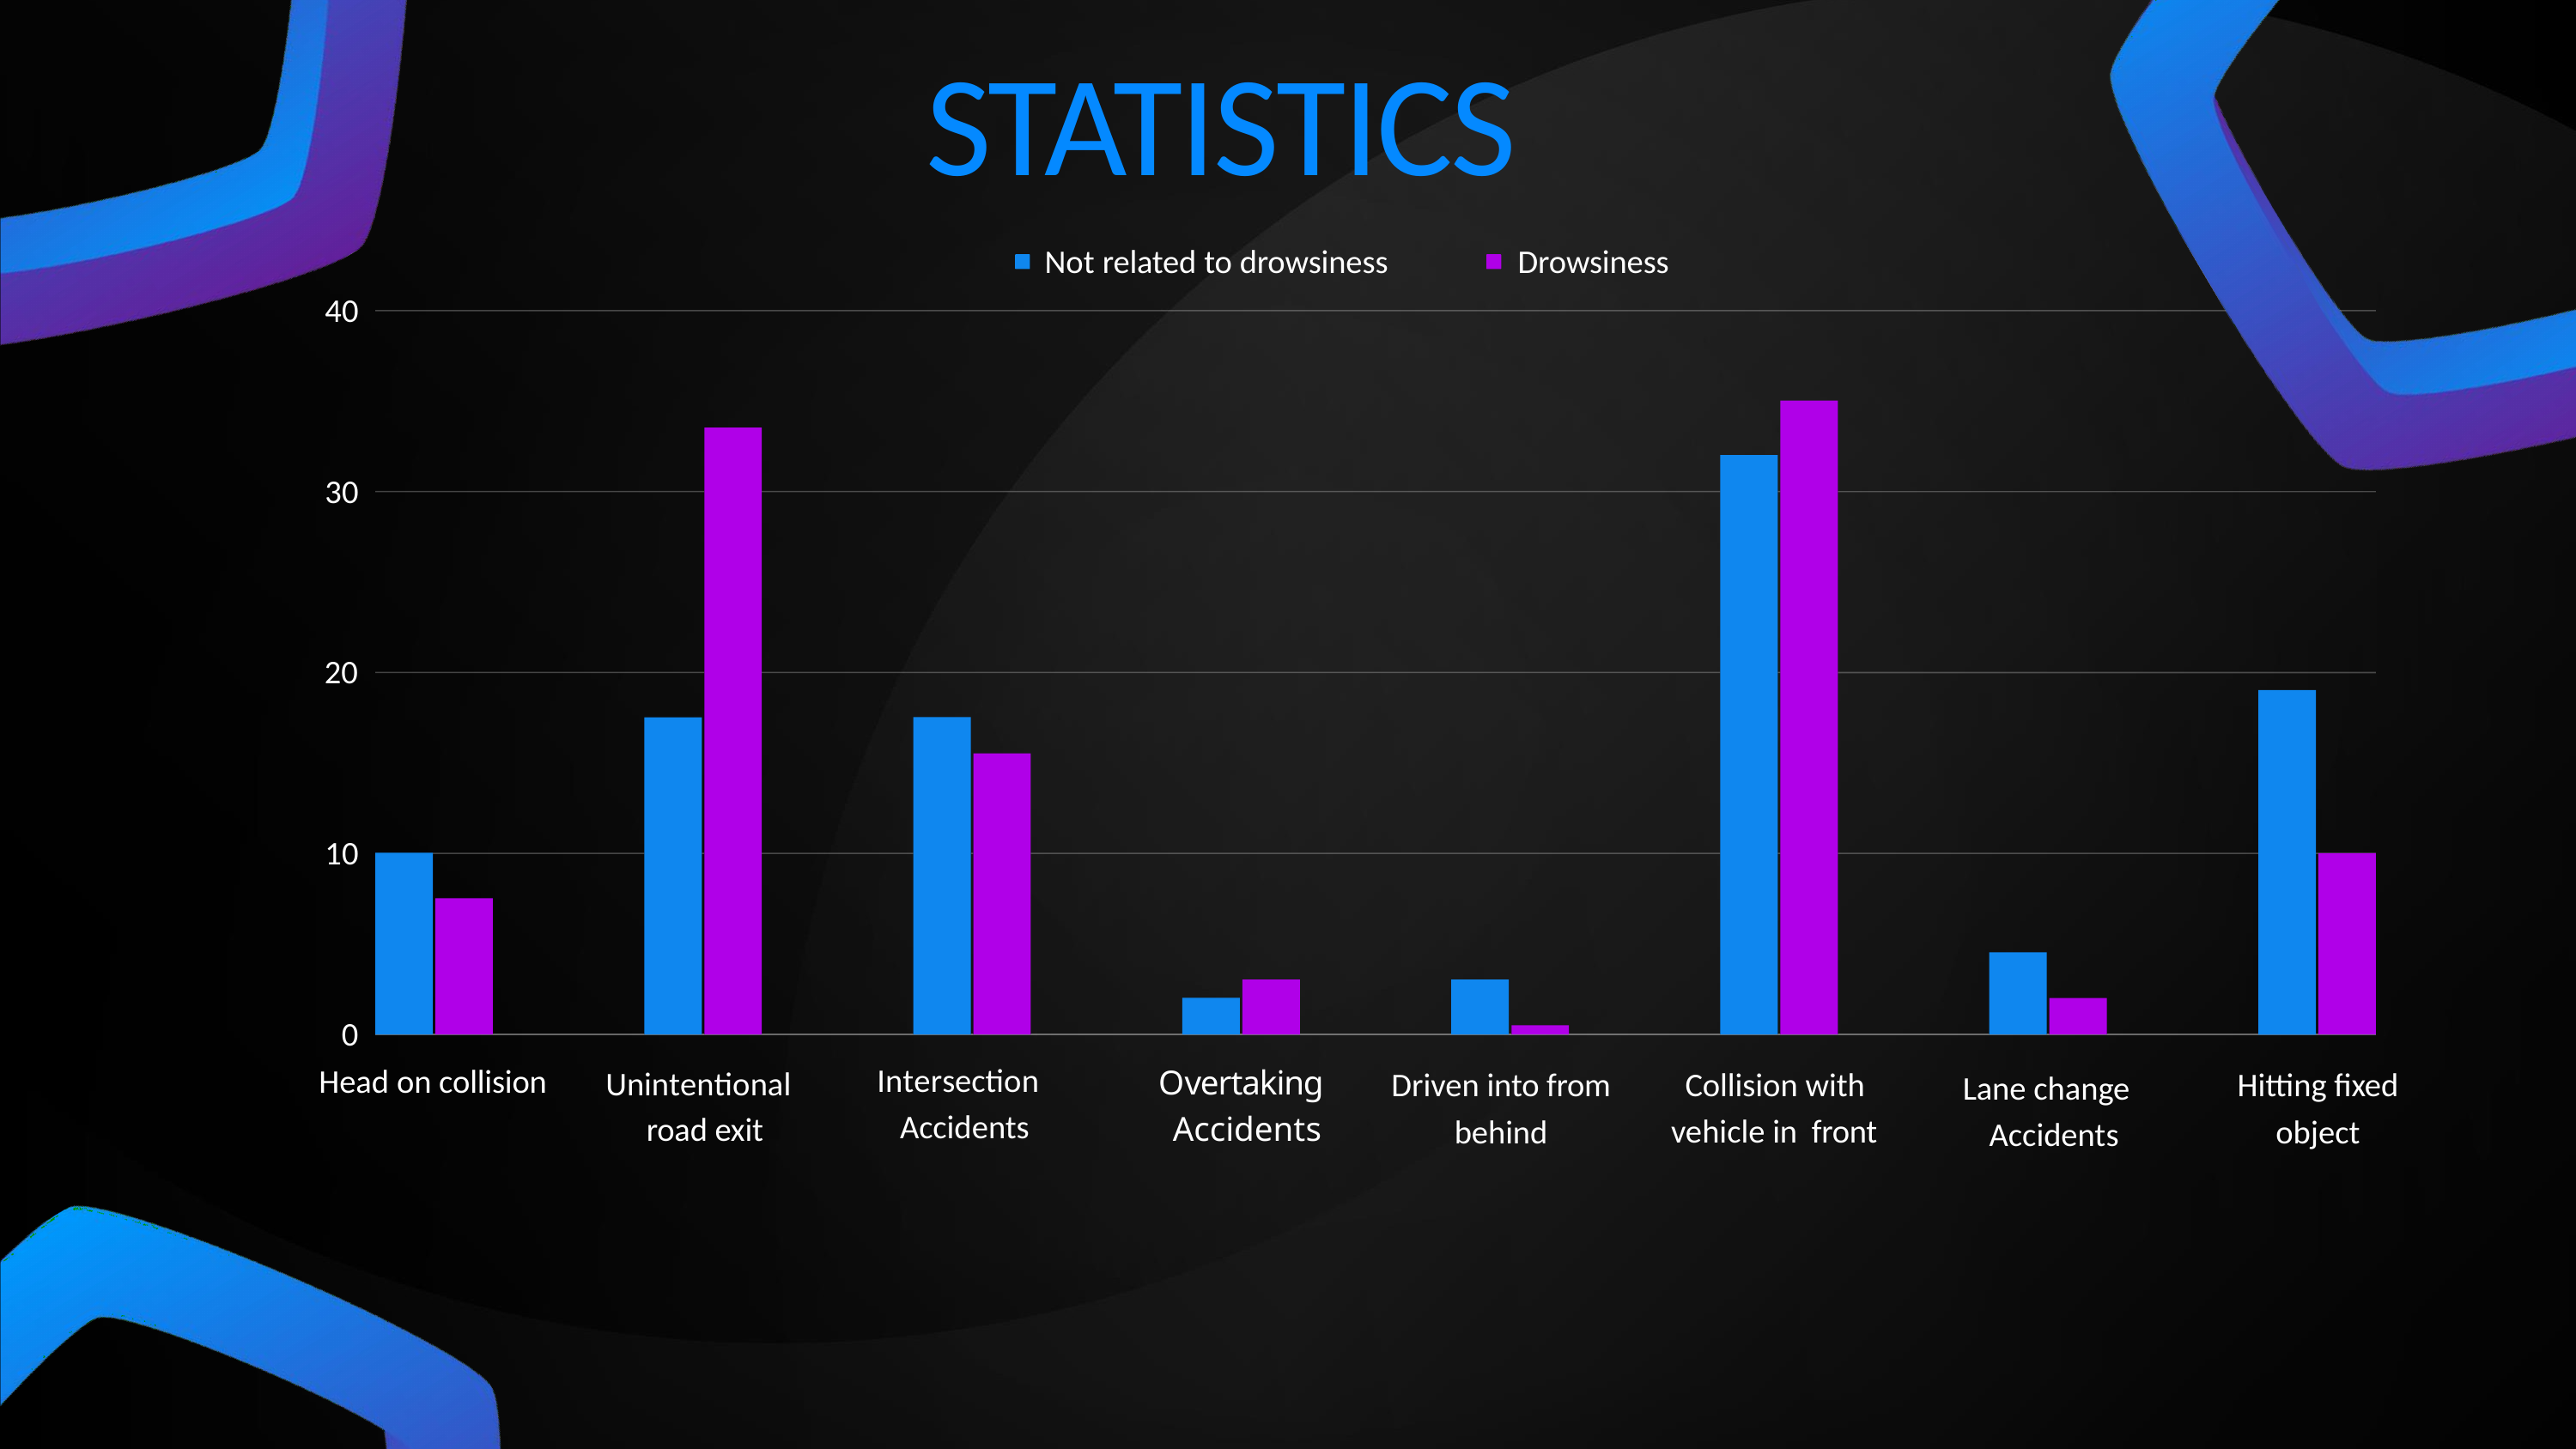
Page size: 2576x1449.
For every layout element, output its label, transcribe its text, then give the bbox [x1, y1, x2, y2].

text_box Overtaking Accidents [1157, 1053, 1328, 1149]
text_box Lane change Accidents [1960, 1058, 2133, 1153]
text_box Driven into from behind [1388, 1055, 1614, 1150]
picture [0, 0, 2576, 1449]
text_box Hitting fixed object [2234, 1055, 2403, 1150]
text_box Head on collision [317, 1058, 551, 1100]
text_box 10 [323, 829, 361, 872]
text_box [374, 0, 2576, 1036]
text_box 20 [322, 649, 361, 691]
text_box 30 [323, 469, 361, 510]
text_box Unintentional road exit [604, 1054, 793, 1149]
text_box Collision with vehicle in front [1669, 1055, 1883, 1149]
text_box 0 [339, 1010, 361, 1053]
text_box Intersection Accidents [875, 1051, 1041, 1145]
